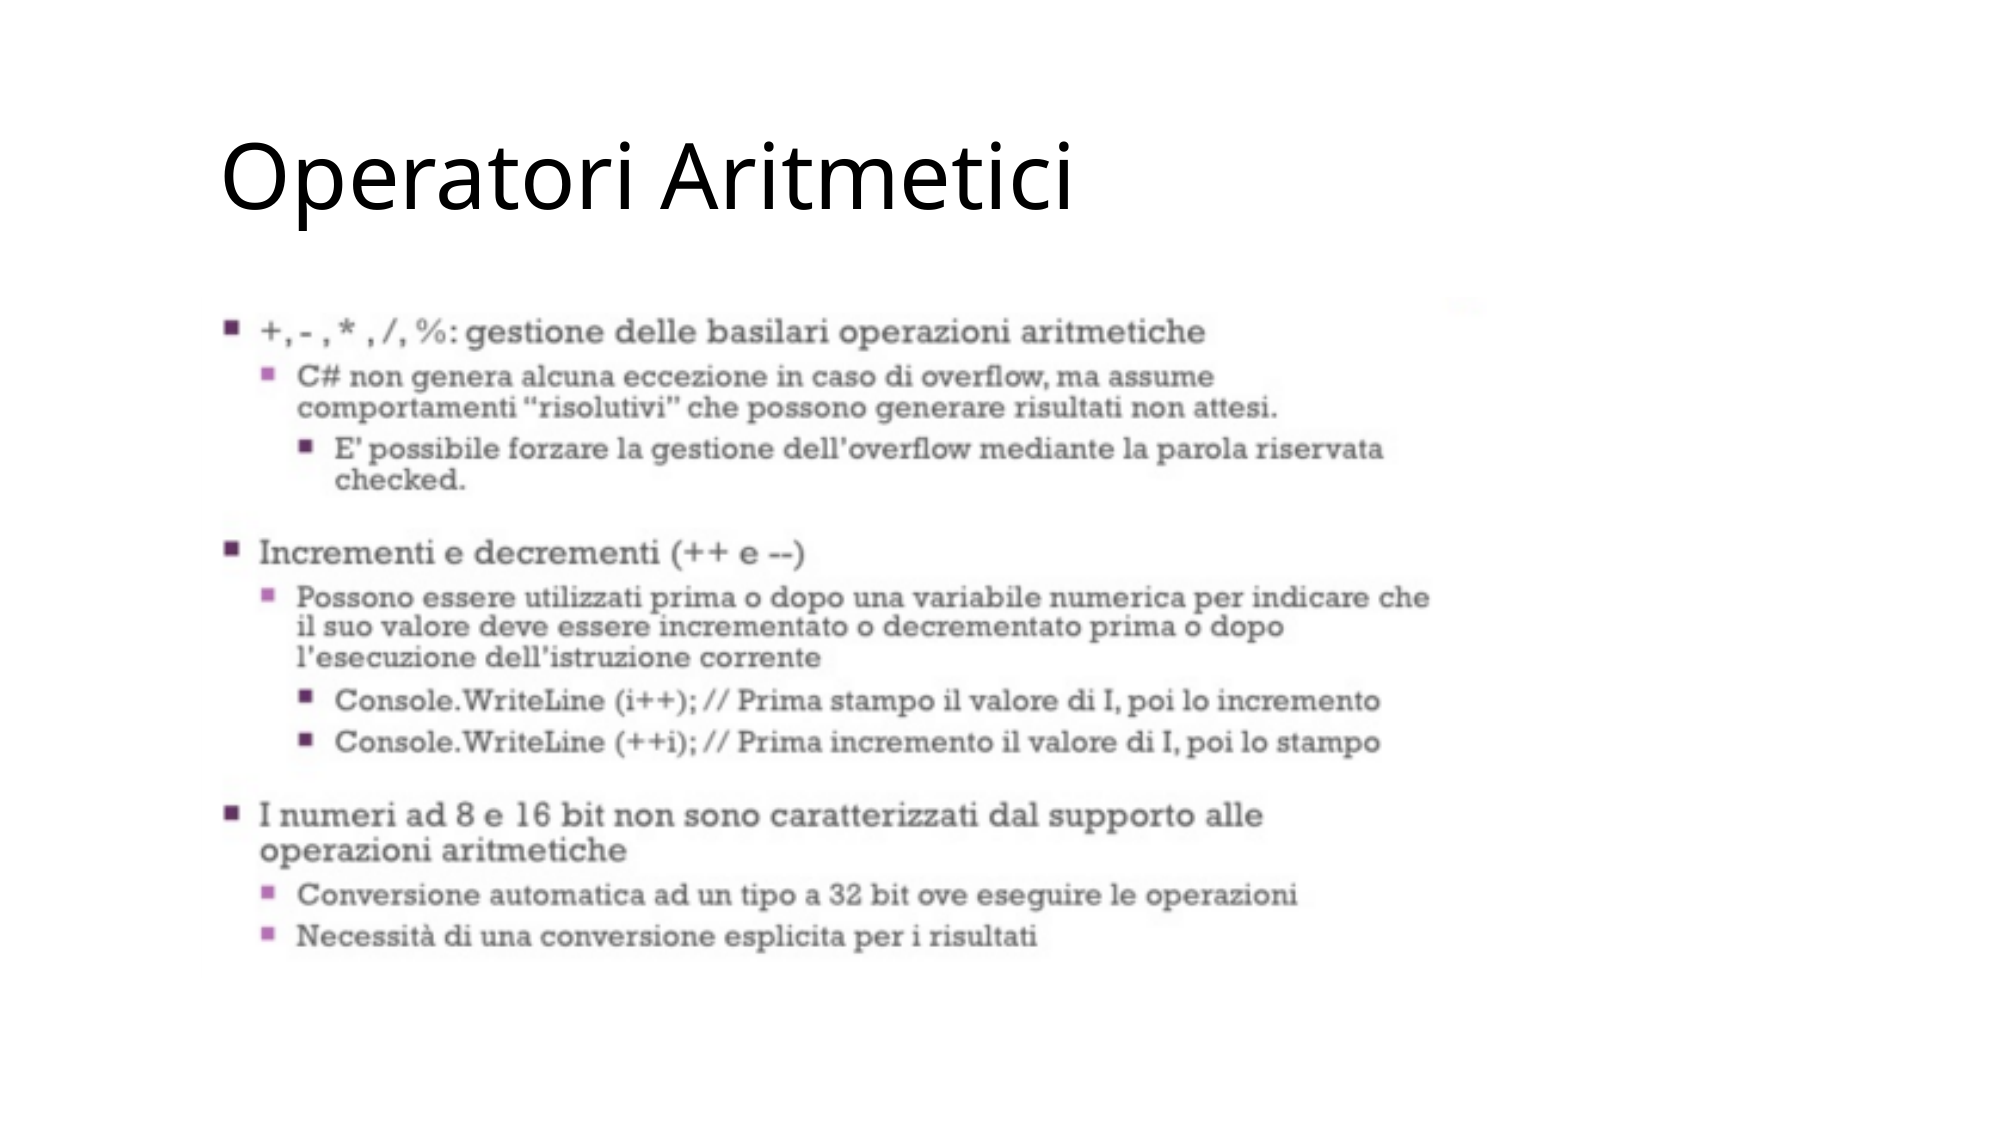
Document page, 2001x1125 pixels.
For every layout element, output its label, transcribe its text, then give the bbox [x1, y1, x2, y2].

picture [199, 297, 1487, 978]
title Operatori Aritmetici [200, 24, 1800, 238]
